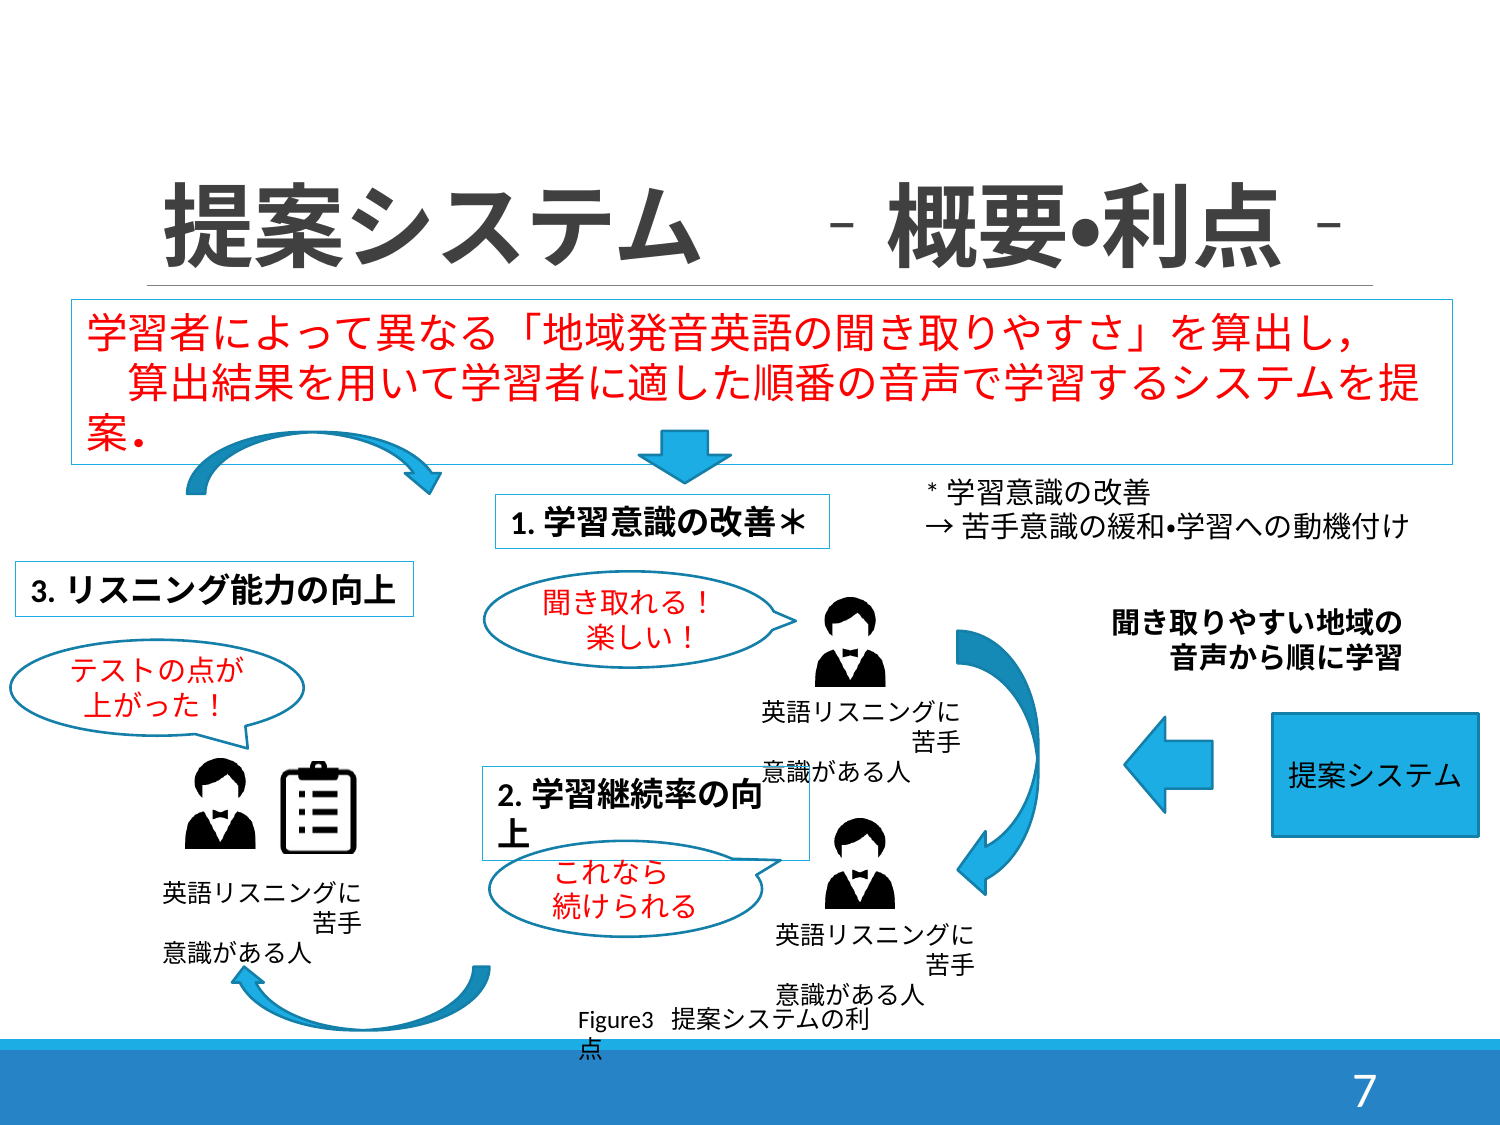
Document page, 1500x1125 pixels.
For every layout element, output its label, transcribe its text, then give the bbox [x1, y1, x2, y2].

text_box [185, 430, 442, 496]
picture [272, 760, 363, 854]
picture [809, 818, 910, 910]
text_box [230, 965, 491, 1032]
text_box 聞き取れる！ 楽しい！ [482, 570, 796, 669]
text_box 2.学習継続率の向上 [482, 766, 810, 861]
text_box [956, 629, 1040, 896]
text_box 提案システム [1271, 712, 1480, 838]
title 提案システム ‐概要・利点‐ [147, 161, 1500, 287]
text_box 聞き取りやすい地域の 音声から順に学習 [1096, 597, 1430, 682]
slide_number 7 [1231, 1057, 1393, 1118]
text_box 英語リスニングに 苦手意識がある人 [147, 869, 393, 975]
text_box [1123, 715, 1214, 814]
text_box [637, 429, 733, 485]
text_box 英語リスニングに 苦手意識がある人 [746, 689, 992, 794]
picture [169, 758, 270, 850]
text_box 1.学習意識の改善＊ [495, 494, 830, 549]
text_box 英語リスニングに 苦手意識がある人 [760, 912, 1006, 1017]
text_box これなら 続けられる [488, 839, 782, 939]
text_box テストの点が上がった！ [9, 638, 306, 750]
text_box *学習意識の改善 →苦手意識の緩和・学習への動機付け [910, 466, 1444, 552]
text_box 3.リスニング能力の向上 [15, 561, 414, 617]
picture [799, 596, 900, 688]
text_box Figure3 提案システムの利点 [563, 996, 911, 1072]
text_box 学習者によって異なる「地域発音英語の聞き取りやすさ」を算出し， 算出結果を用いて学習者に適した順番の音声で学習するシステムを提案． [71, 299, 1453, 465]
